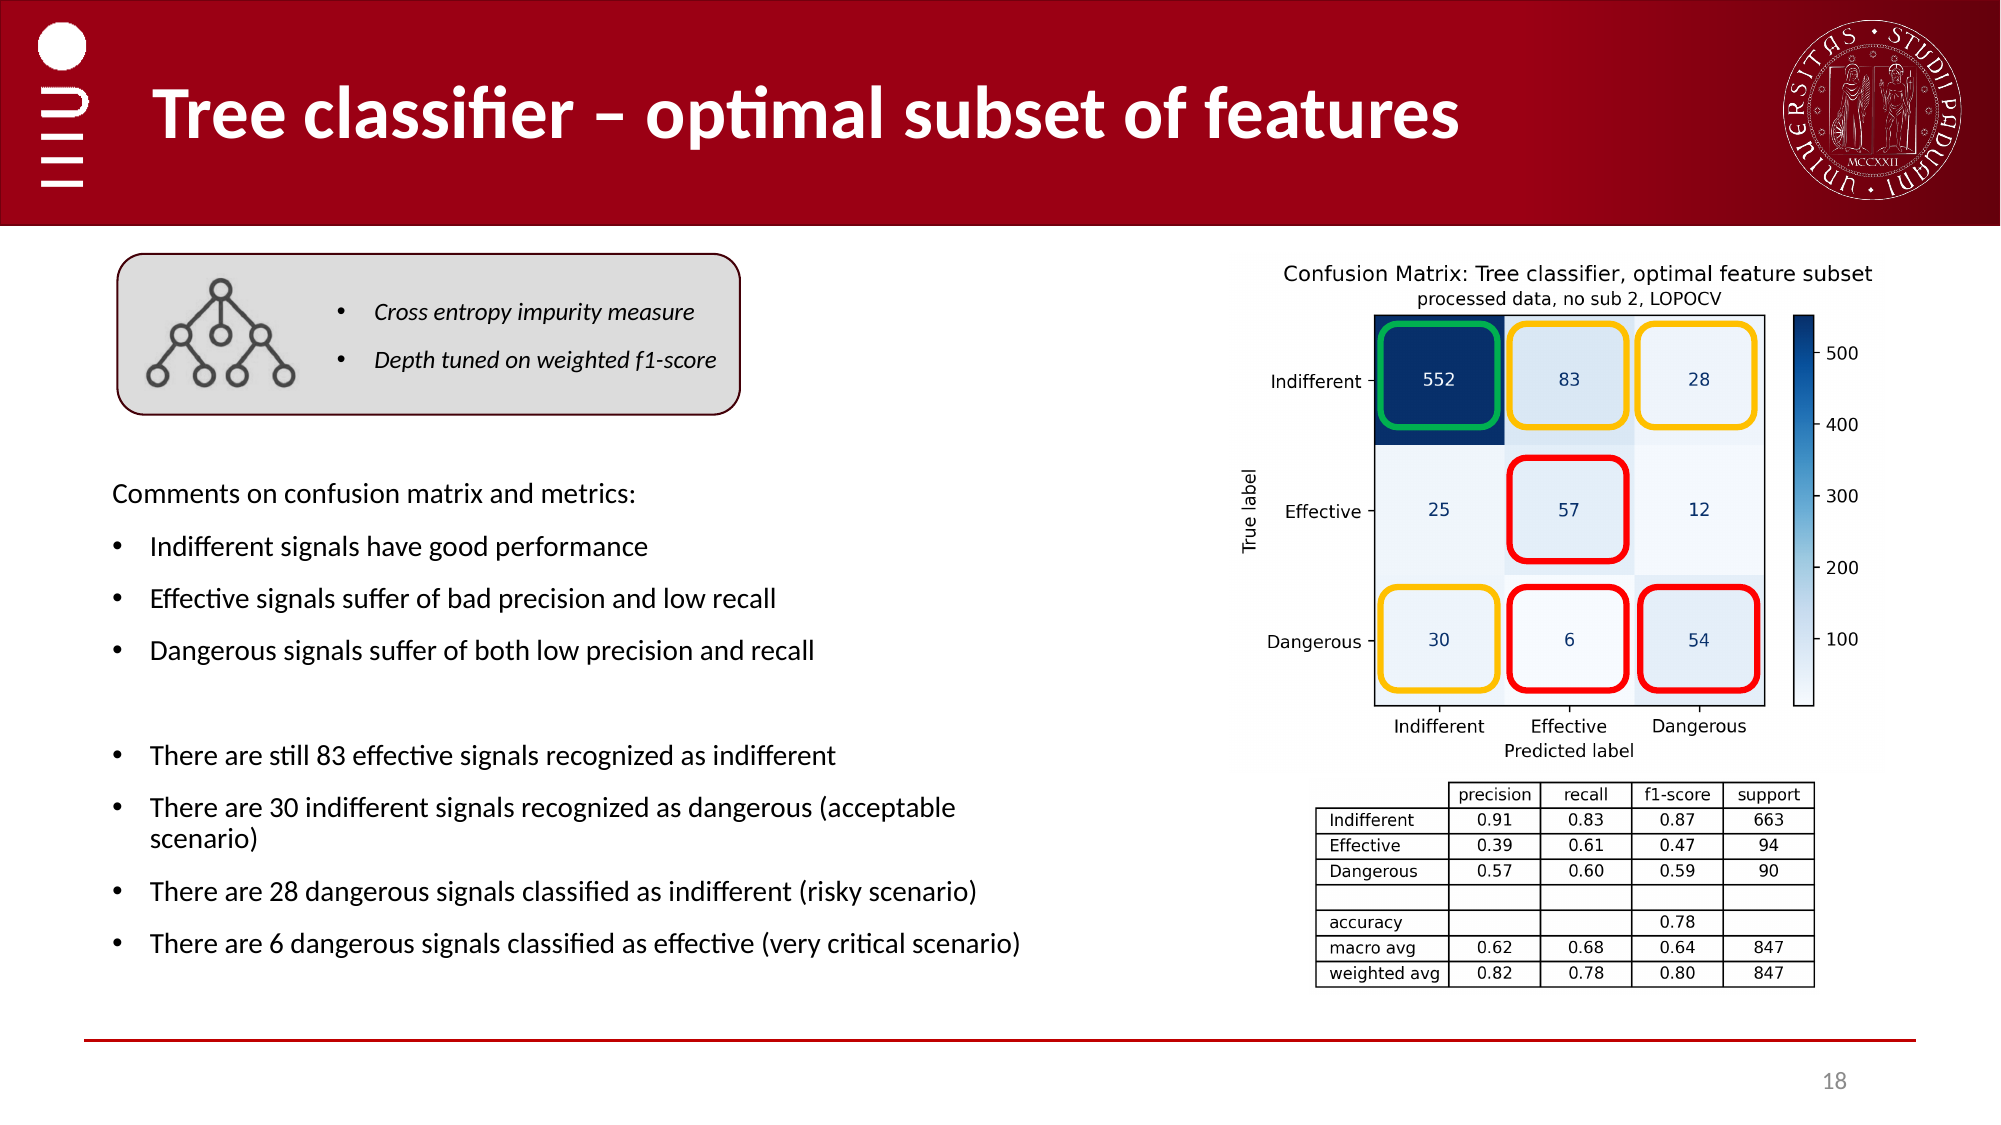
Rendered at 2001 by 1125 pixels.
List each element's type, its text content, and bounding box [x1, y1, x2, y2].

picture [1783, 20, 1963, 200]
picture [1309, 778, 1820, 995]
picture [1229, 252, 1886, 773]
picture [139, 273, 302, 391]
text_box [116, 252, 741, 416]
slide_number 18 [1412, 1049, 1863, 1110]
list Comments on confusion matrix and metrics: Indifferent signals have good performance Effective signals suffer of bad precision and low recall Dangerous signals suffer of both low precision and recall There are still 83 effective signals recognized as indifferent There are 30 indifferent signals recognized as dangerous (acceptable scenario) There are 28 dangerous signals classified as indifferent (risky scenario) There are 6 dangerous signals classified as effective (very critical scenario) [97, 471, 1073, 910]
title Tree classifier – optimal subset of features [137, 34, 1763, 194]
text_box Cross entropy impurity measure Depth tuned on weighted f1-score [321, 291, 765, 409]
